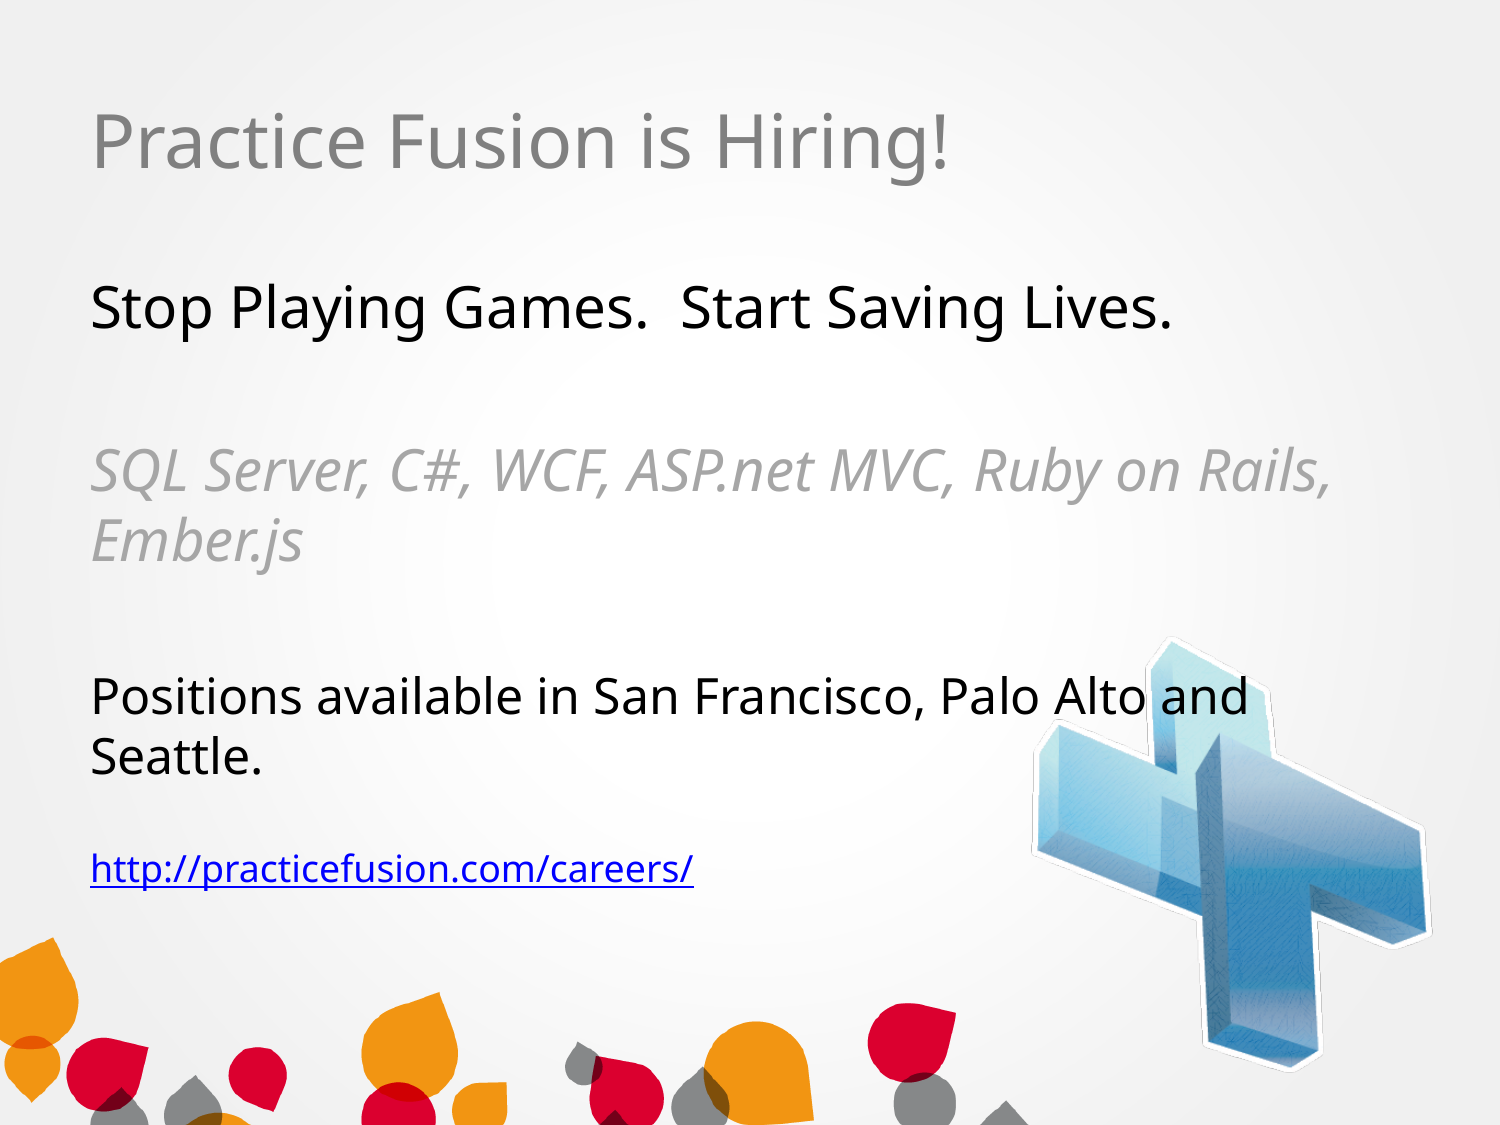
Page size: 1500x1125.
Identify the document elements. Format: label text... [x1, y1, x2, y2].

title Practice Fusion is Hiring! [75, 45, 1425, 233]
list Stop Playing Games. Start Saving Lives. SQL Server, C#, WCF, ASP.net MVC, Ruby on Rails, Ember.js Positions available in San Francisco, Palo Alto and Seattle. http://practicefusion.com/careers/ [75, 262, 1425, 1005]
picture [0, 0, 1500, 1125]
